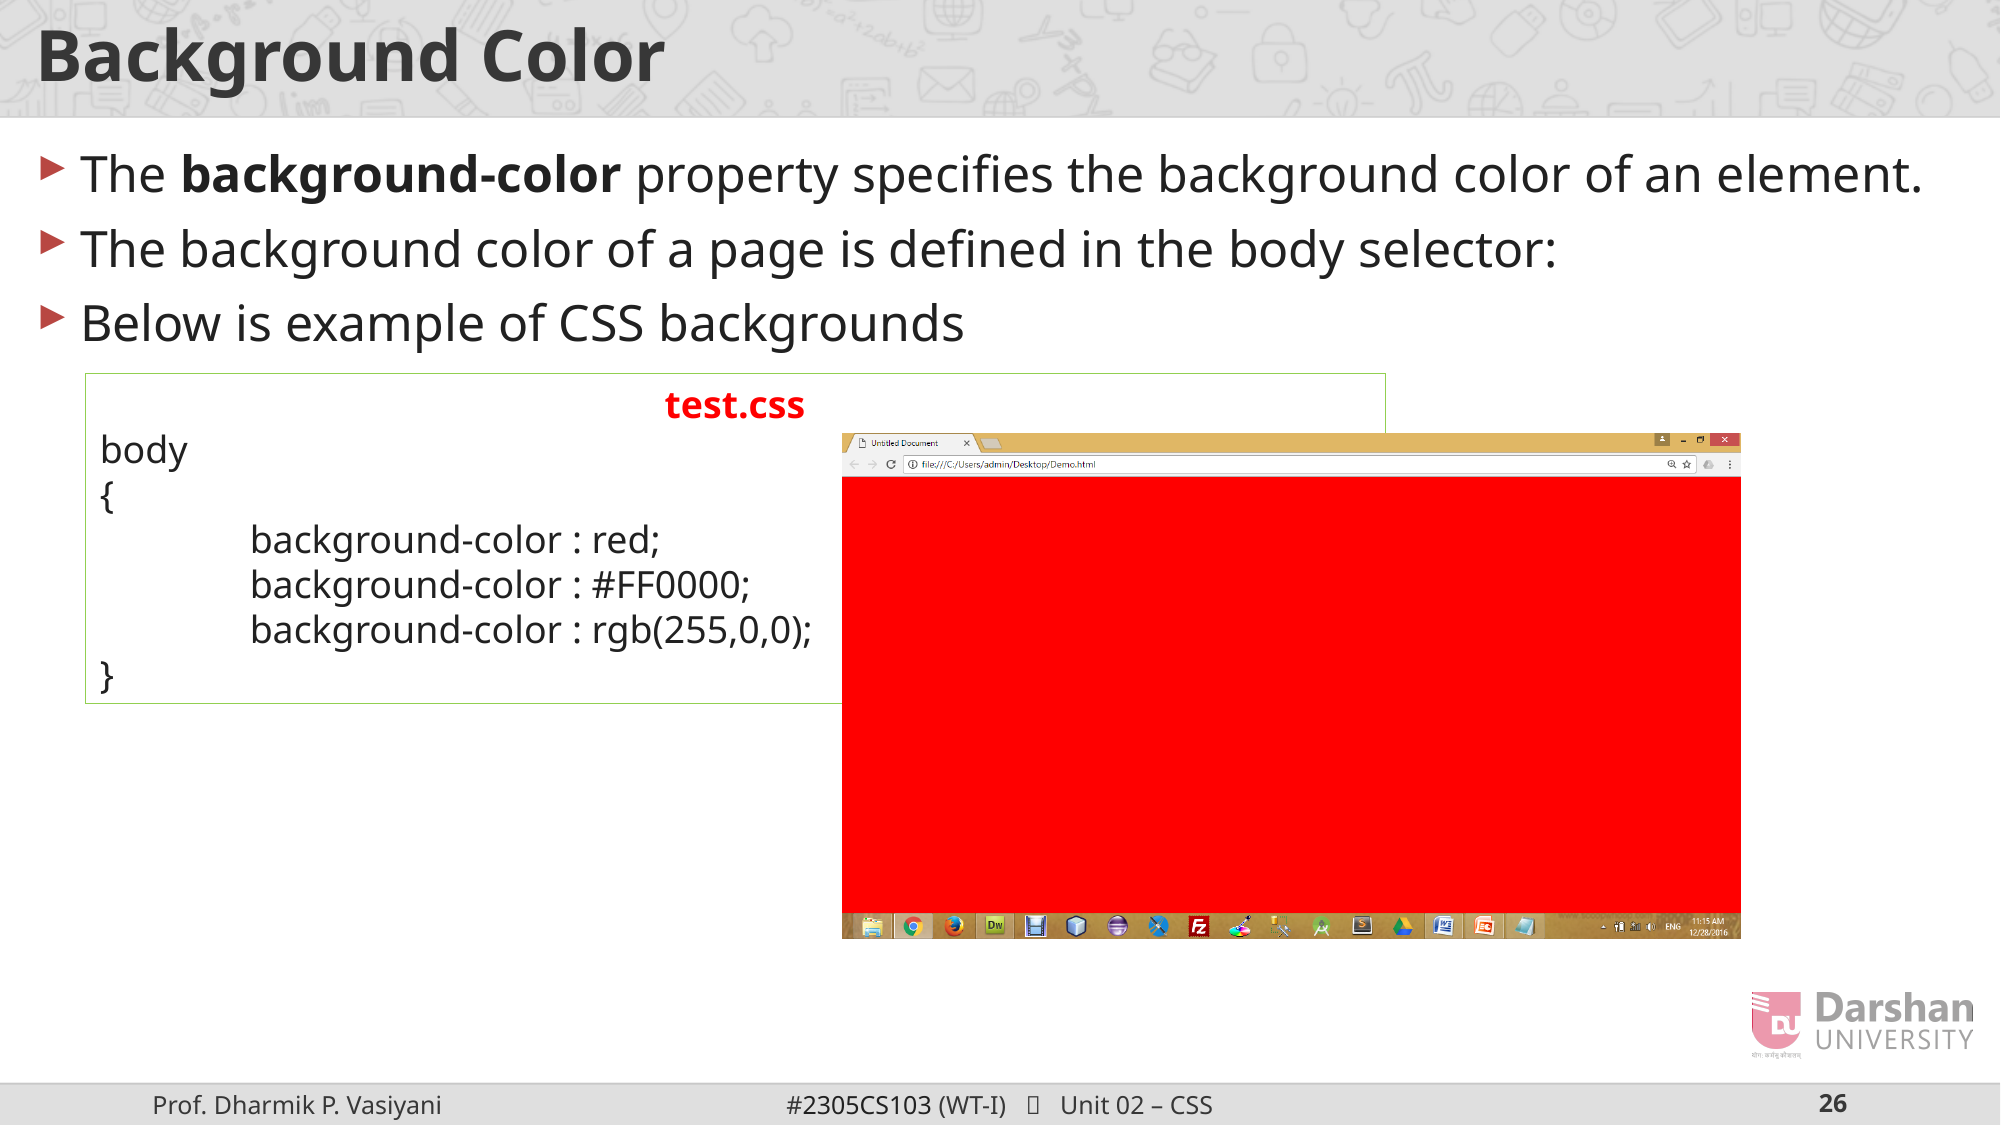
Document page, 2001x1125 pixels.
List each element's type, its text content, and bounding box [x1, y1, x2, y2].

text_box test.css body { background-color : red; background-color : #FF0000; background-color : rgb(255,0,0); } [85, 373, 1386, 704]
picture [842, 433, 1741, 939]
title Background Color [0, 0, 2000, 117]
list The background-color property specifies the background color of an element. The background color of a page is defined in the body selector: Below is example of CSS backgrounds [21, 141, 1979, 1059]
